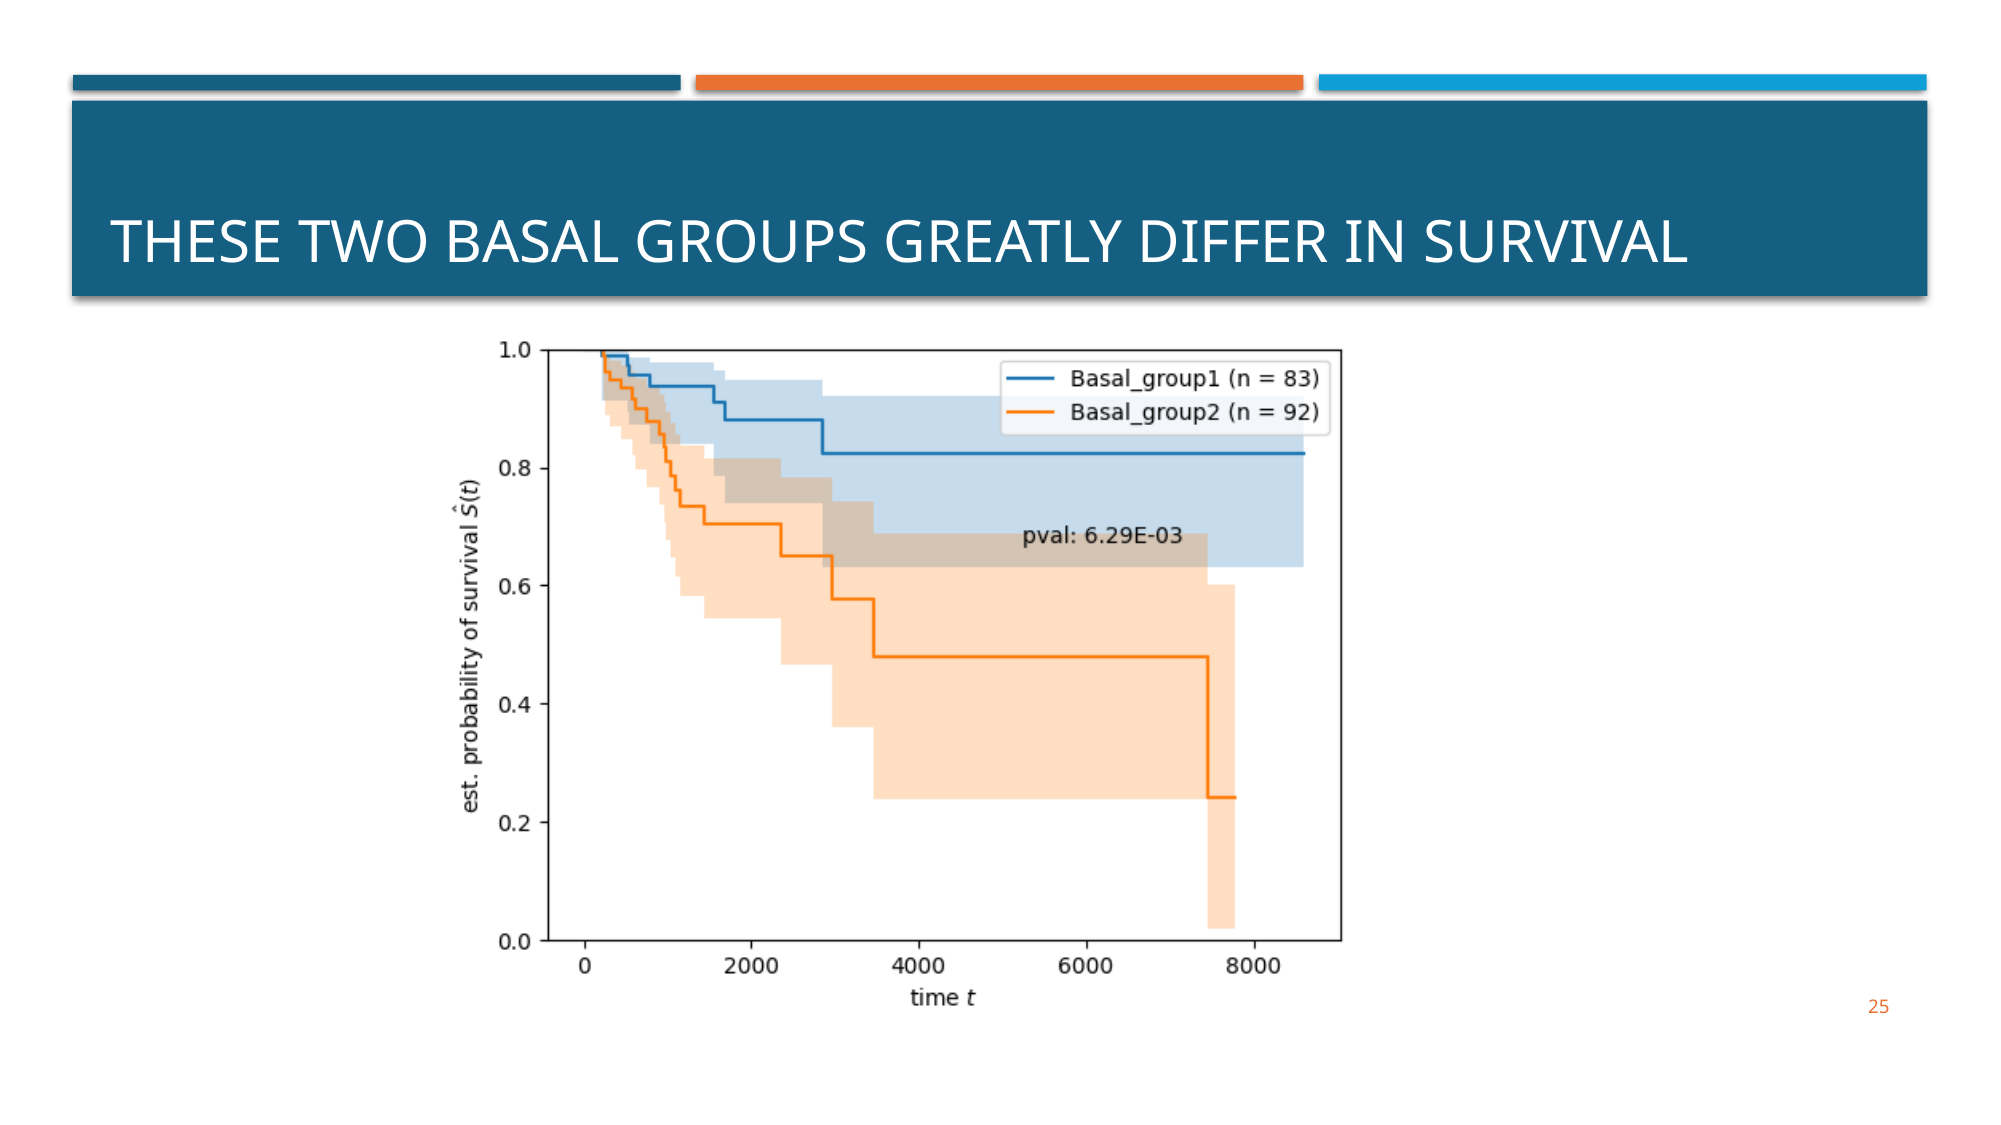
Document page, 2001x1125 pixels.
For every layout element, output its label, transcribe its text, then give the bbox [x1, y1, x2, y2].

slide_number 25 [1732, 977, 1905, 1037]
title These two basal groups greatly differ in survival [95, 115, 1905, 282]
picture [420, 324, 1444, 1025]
